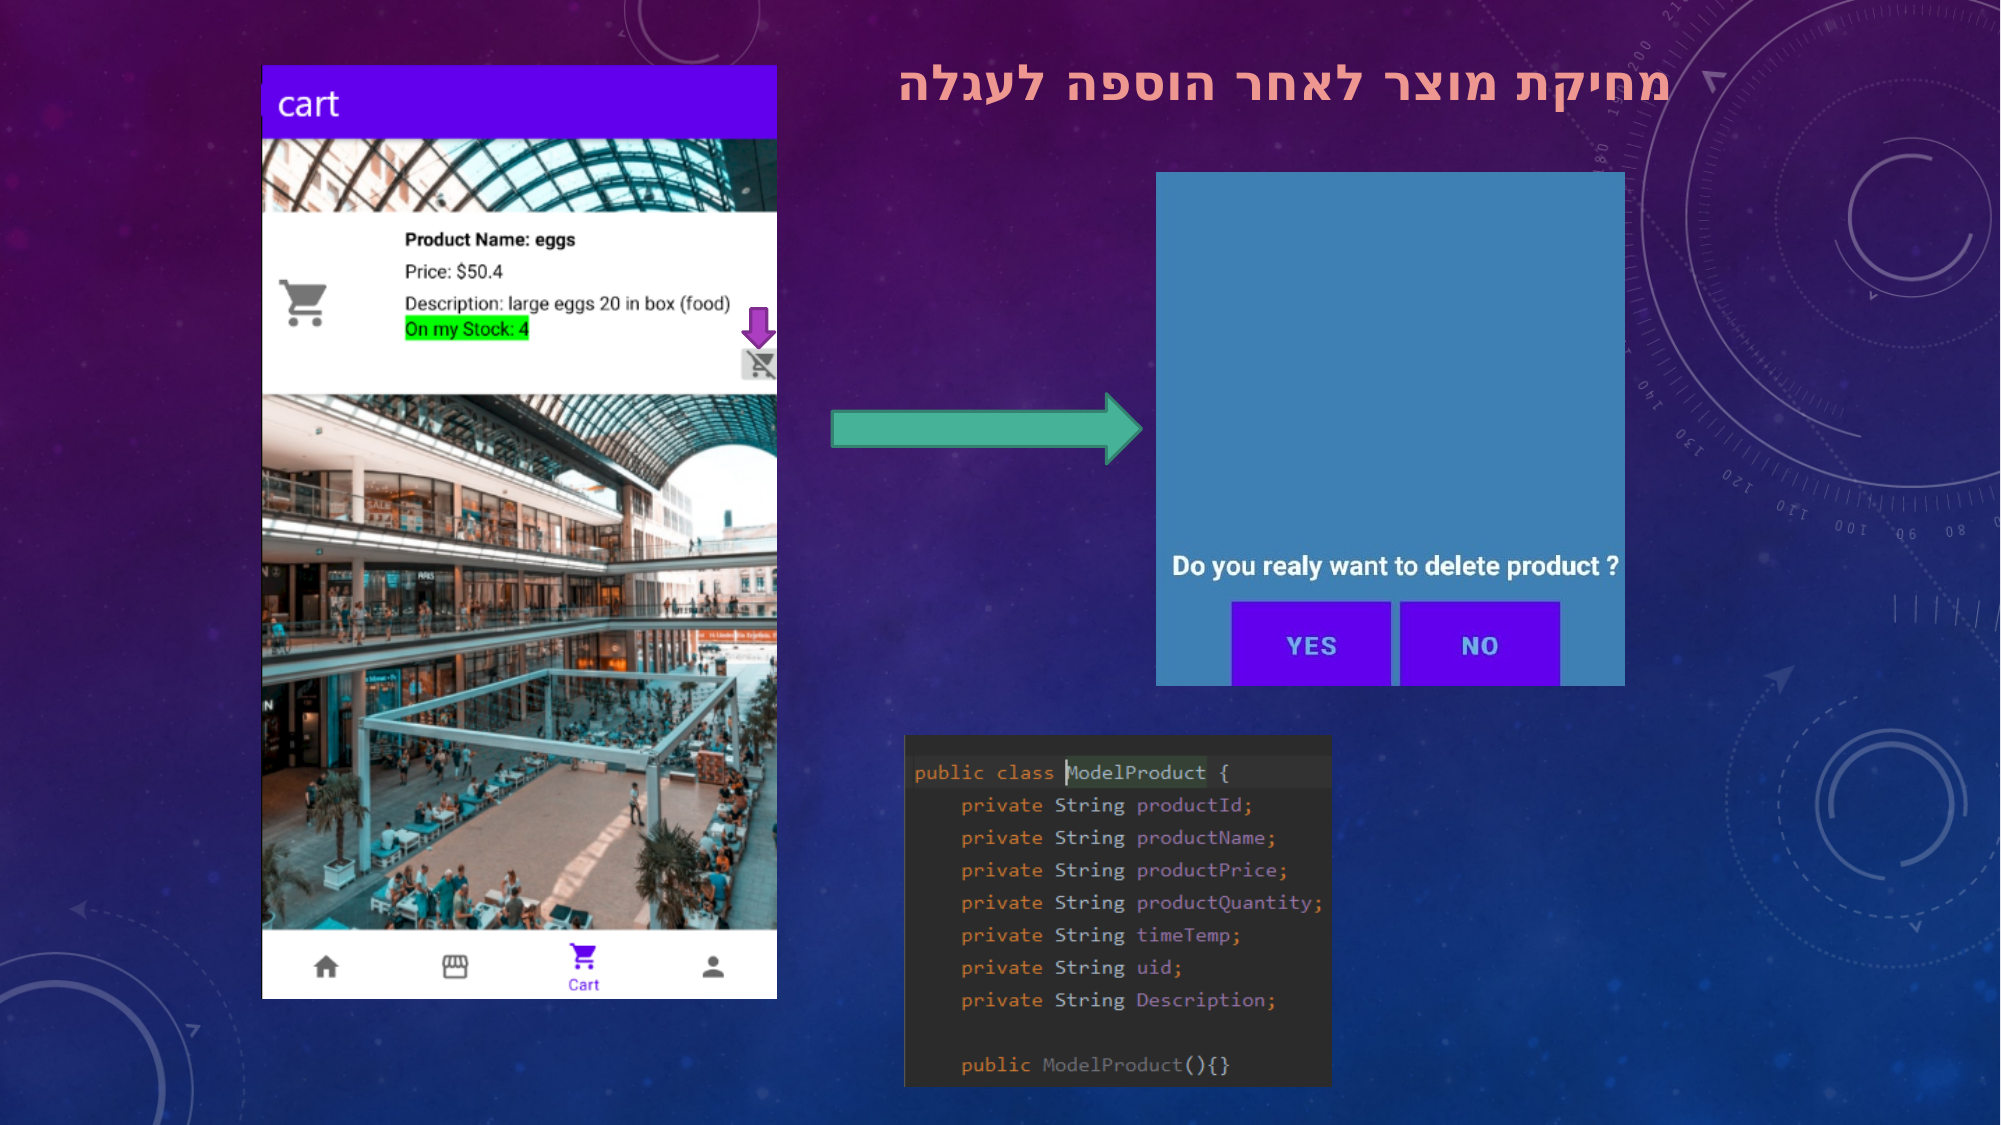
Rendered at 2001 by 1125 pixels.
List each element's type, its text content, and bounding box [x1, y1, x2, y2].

text_box [830, 392, 1143, 466]
title מחיקת מוצר לאחר הוספה לעגלה [686, 0, 1884, 166]
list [1155, 171, 1626, 686]
picture [0, 0, 2001, 1125]
